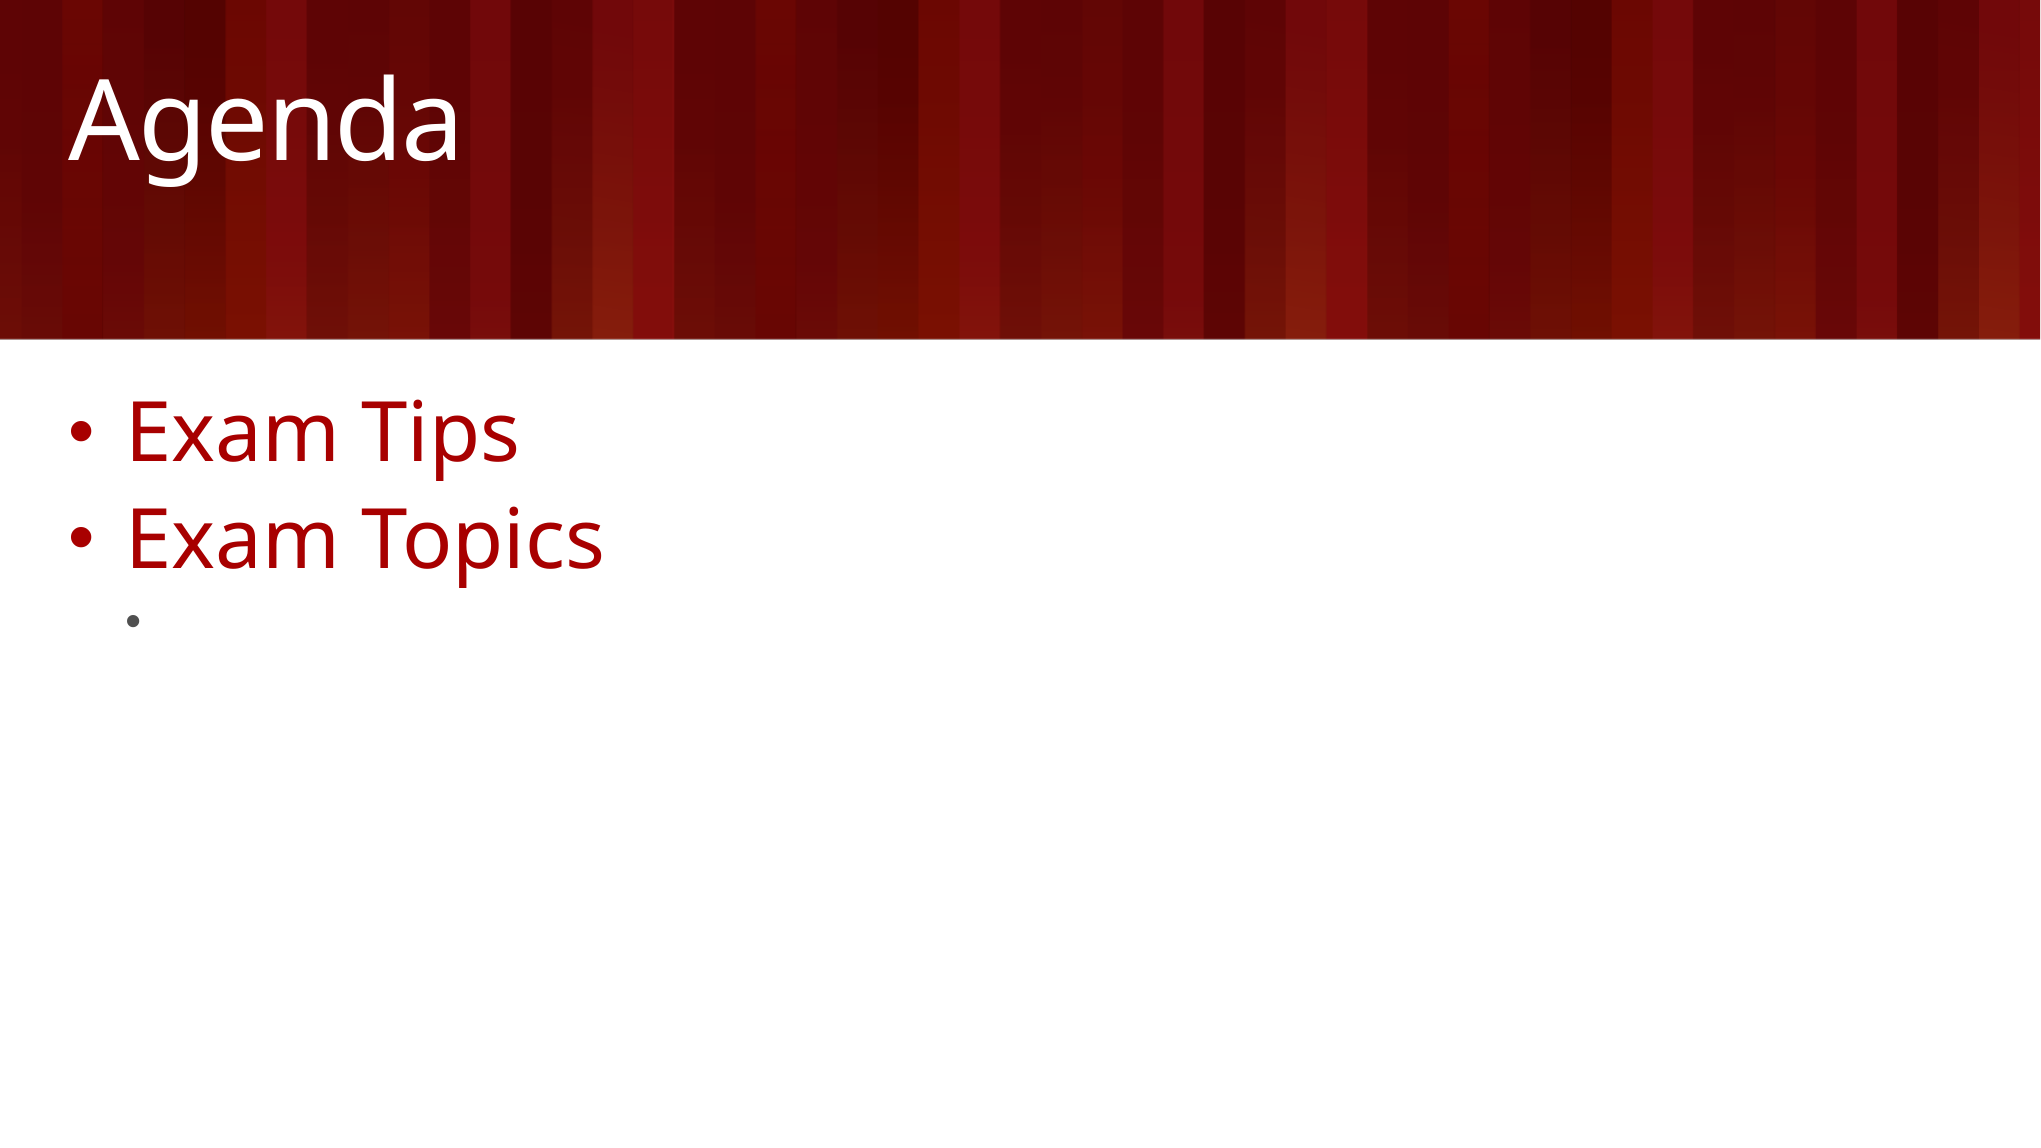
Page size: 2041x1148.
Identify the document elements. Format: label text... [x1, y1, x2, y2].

list Exam Tips Exam Topics With example questions and answers! [45, 375, 1996, 719]
title Agenda [45, 48, 1996, 199]
picture [0, 0, 2041, 1148]
